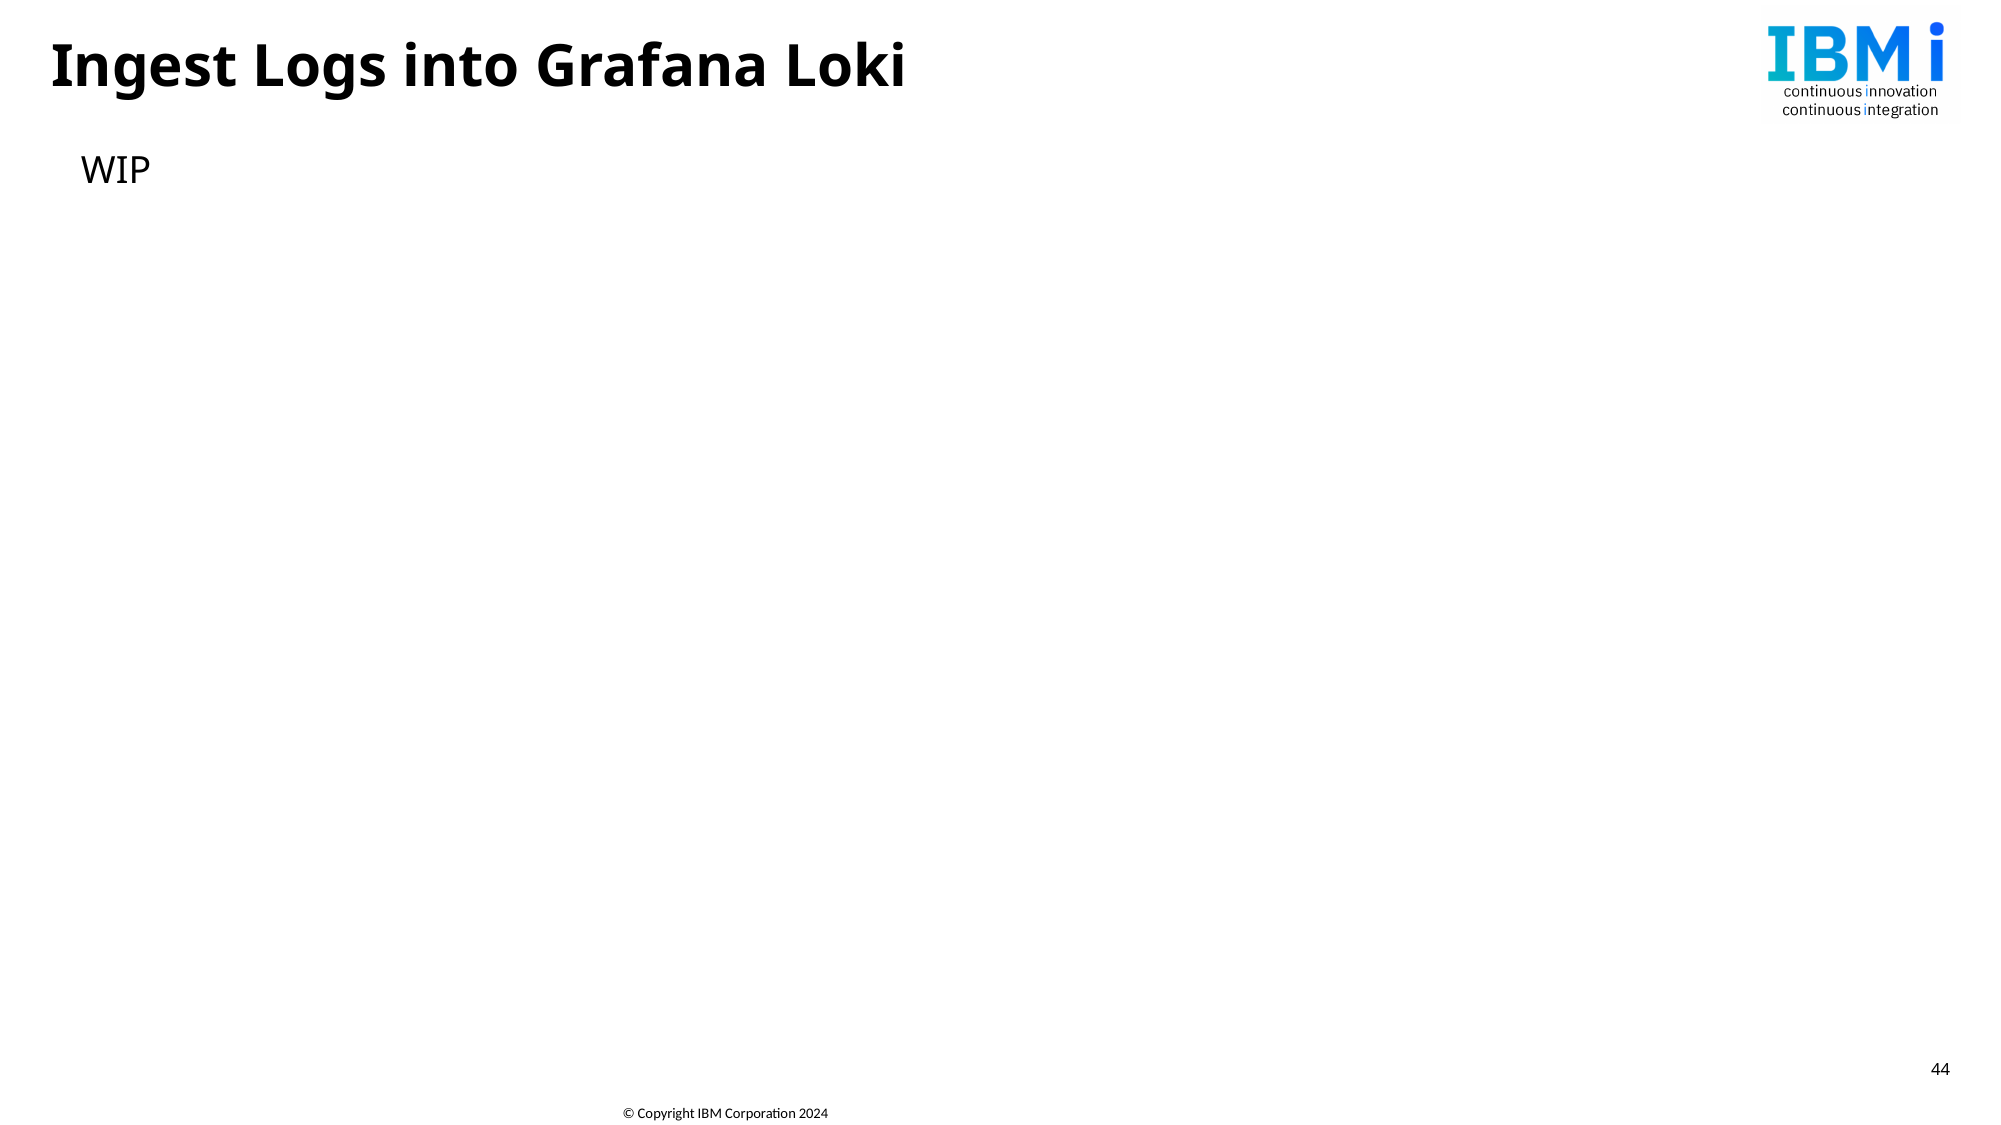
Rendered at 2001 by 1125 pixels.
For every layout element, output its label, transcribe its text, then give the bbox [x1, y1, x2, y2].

text_box Ingest Logs into Grafana Loki [50, 36, 1721, 101]
list WIP [65, 138, 1866, 1086]
slide_number 44 [1866, 1055, 1950, 1086]
picture [1761, 5, 1961, 124]
